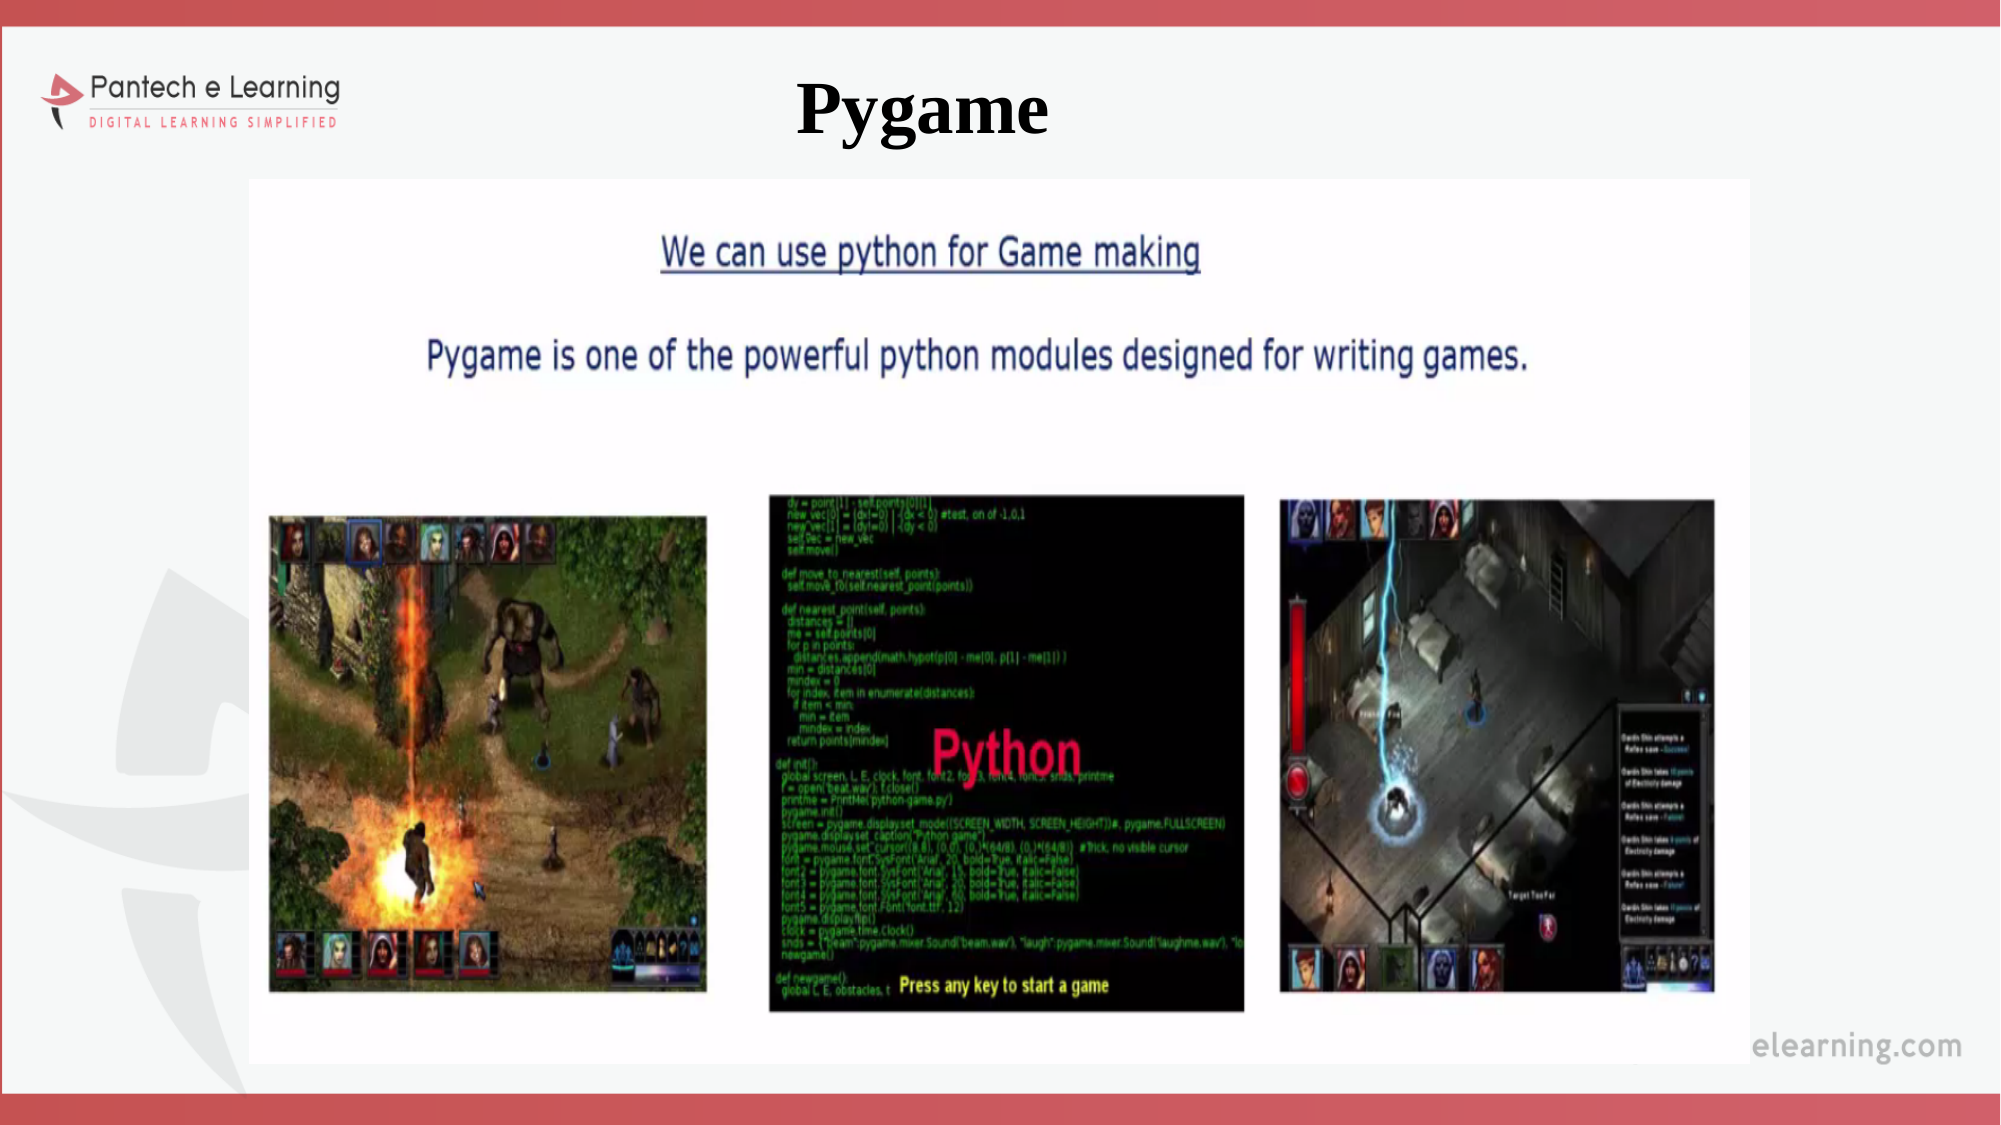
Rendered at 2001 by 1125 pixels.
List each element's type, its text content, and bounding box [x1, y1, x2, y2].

text_box Pygame [565, 51, 1281, 156]
picture [0, 0, 2001, 1125]
